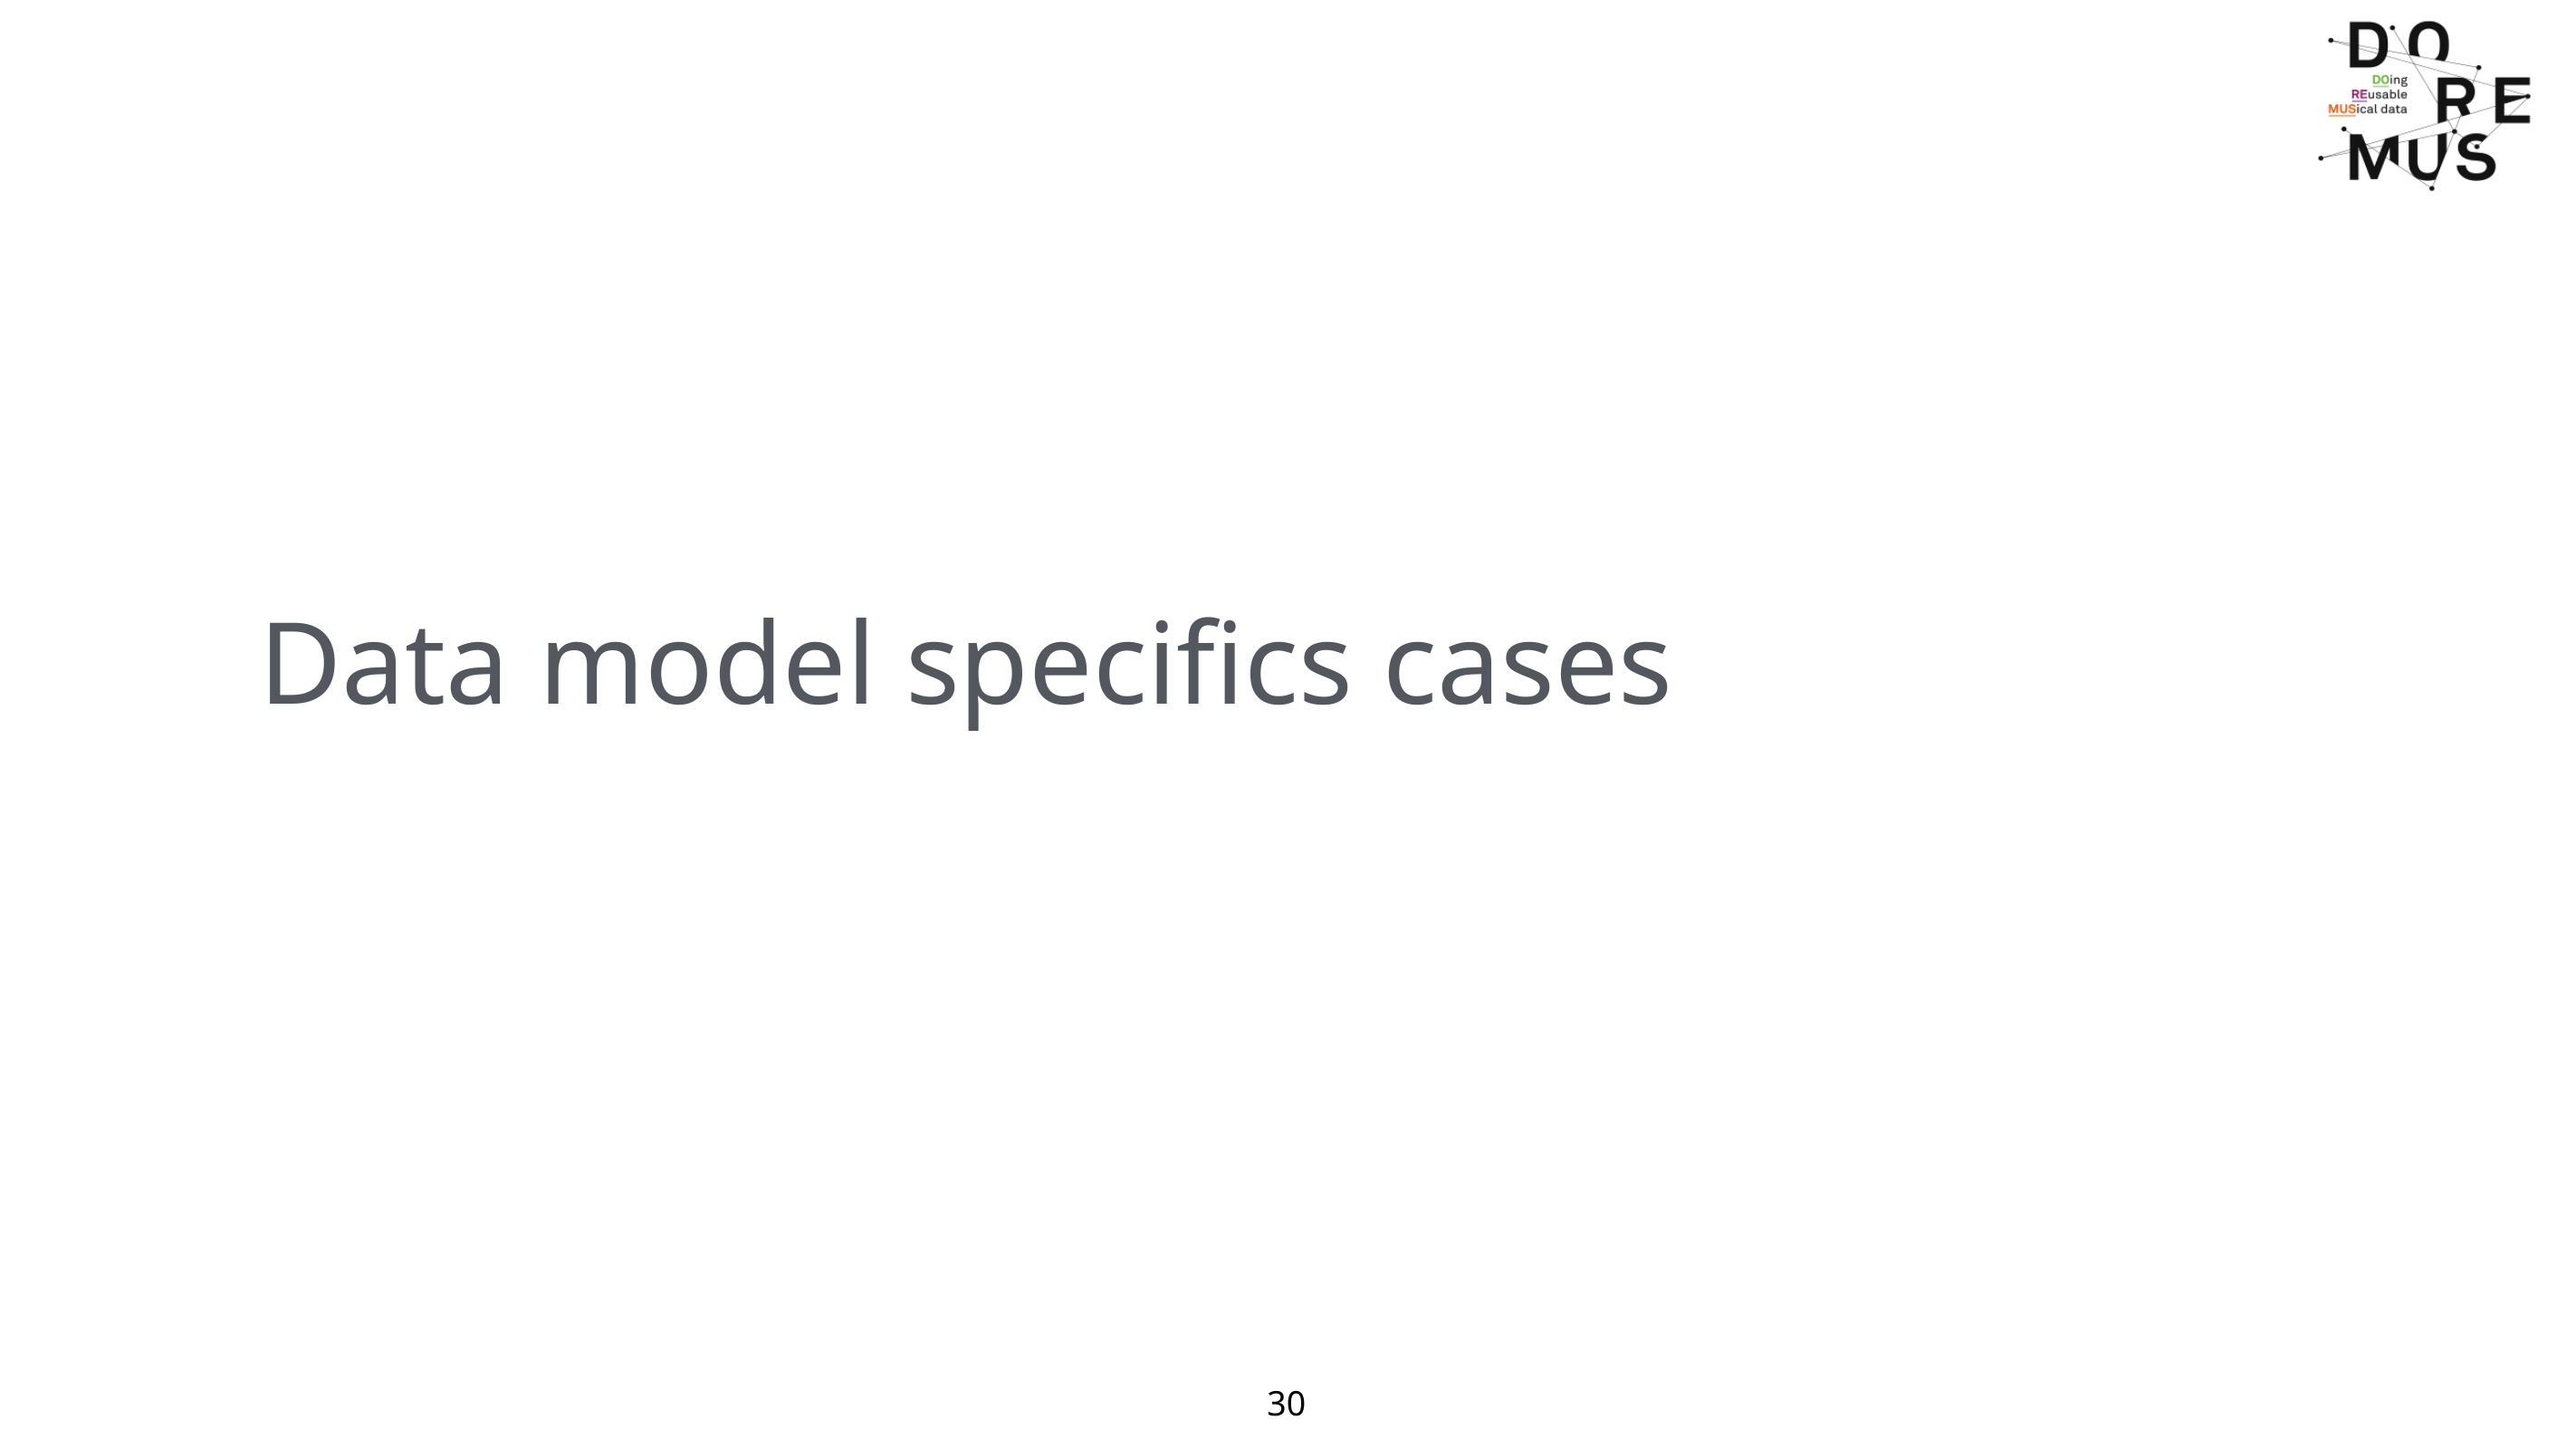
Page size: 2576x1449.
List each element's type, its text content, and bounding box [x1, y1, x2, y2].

picture [2313, 14, 2534, 194]
slide_number 30 [1248, 1374, 1326, 1431]
title Data model specifics cases [251, 243, 2324, 734]
